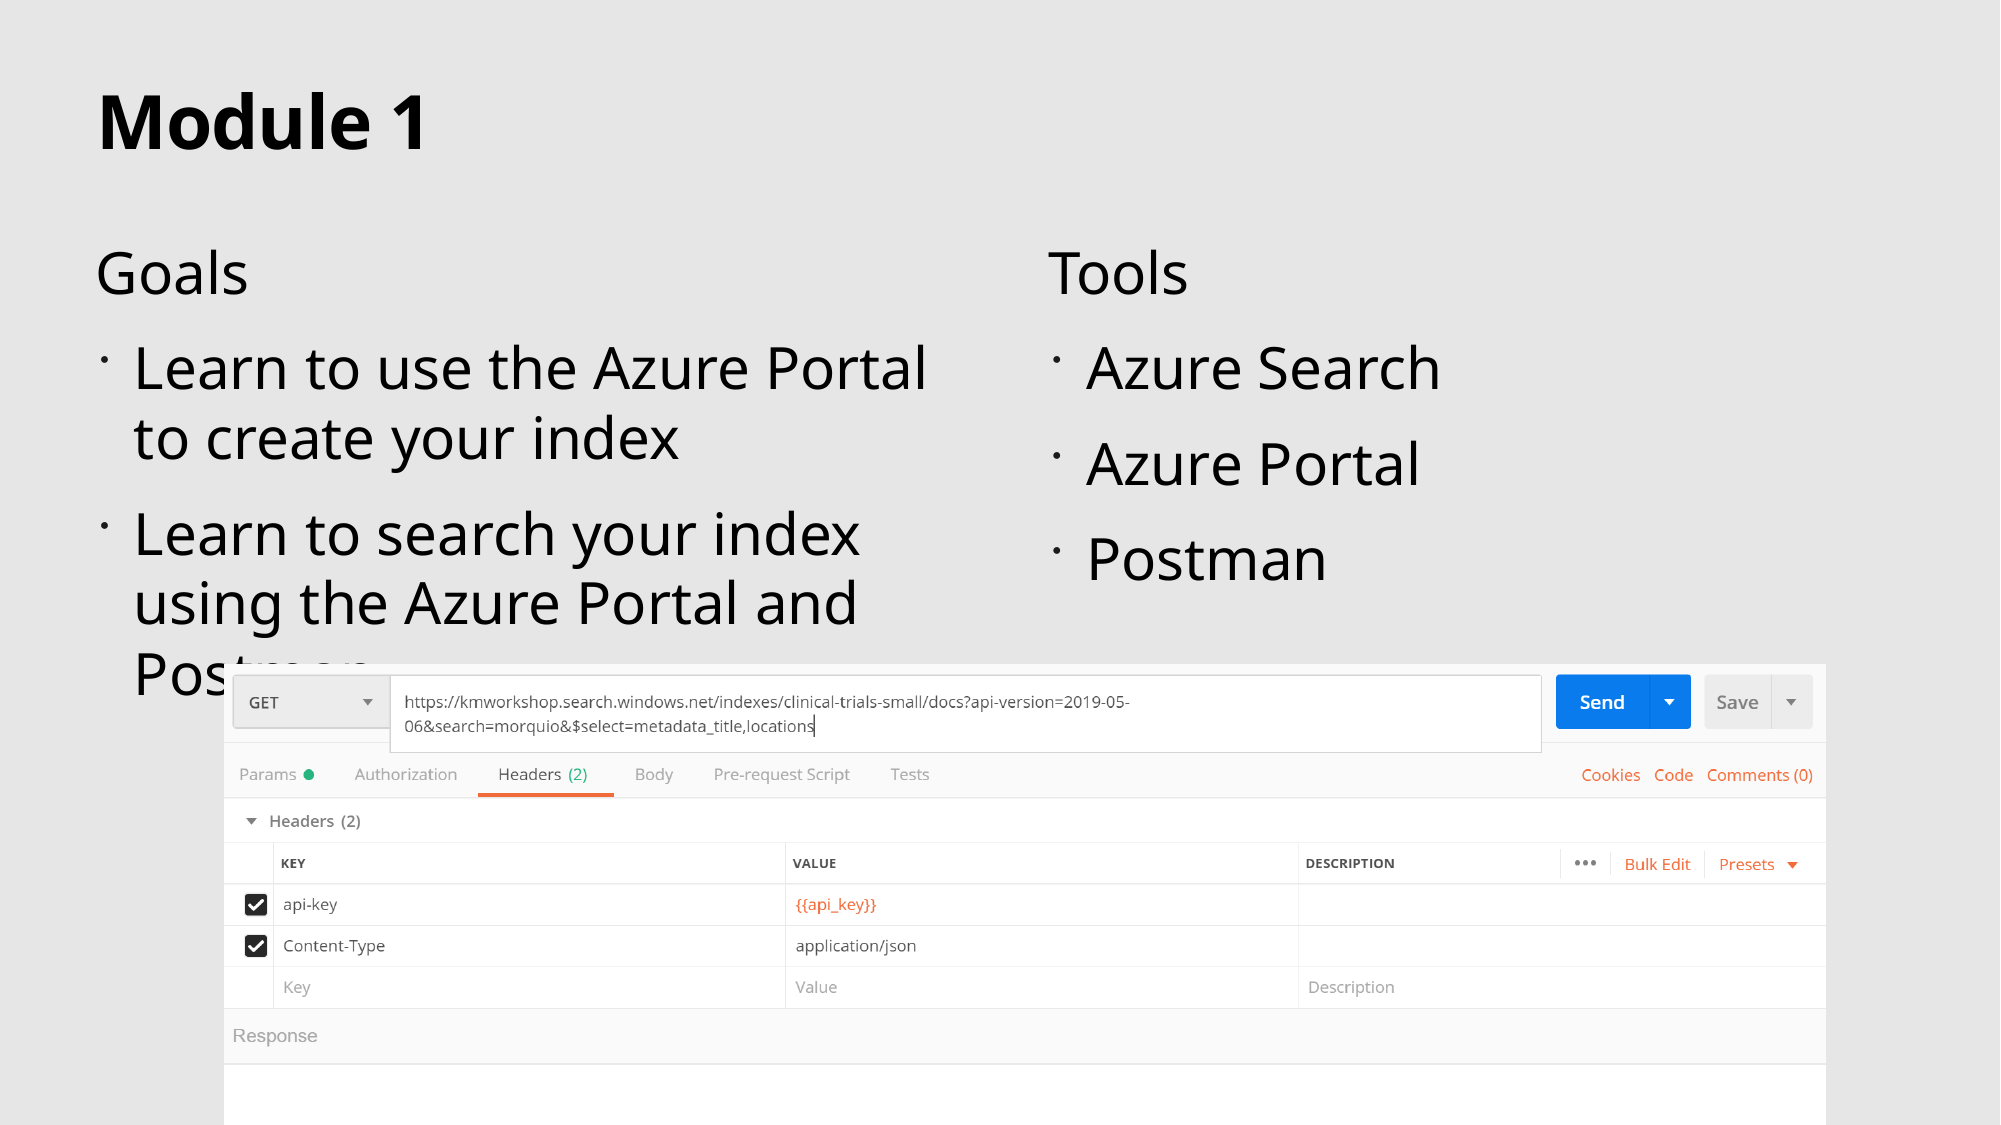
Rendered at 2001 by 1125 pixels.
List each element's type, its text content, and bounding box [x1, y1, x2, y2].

list Tools Azure Search Azure Portal Postman [1048, 235, 1904, 691]
title Module 1 [96, 75, 1904, 166]
list Goals Learn to use the Azure Portal to create your index Learn to search your index using the Azure Portal and Postman [95, 235, 951, 736]
picture [224, 663, 1826, 1125]
